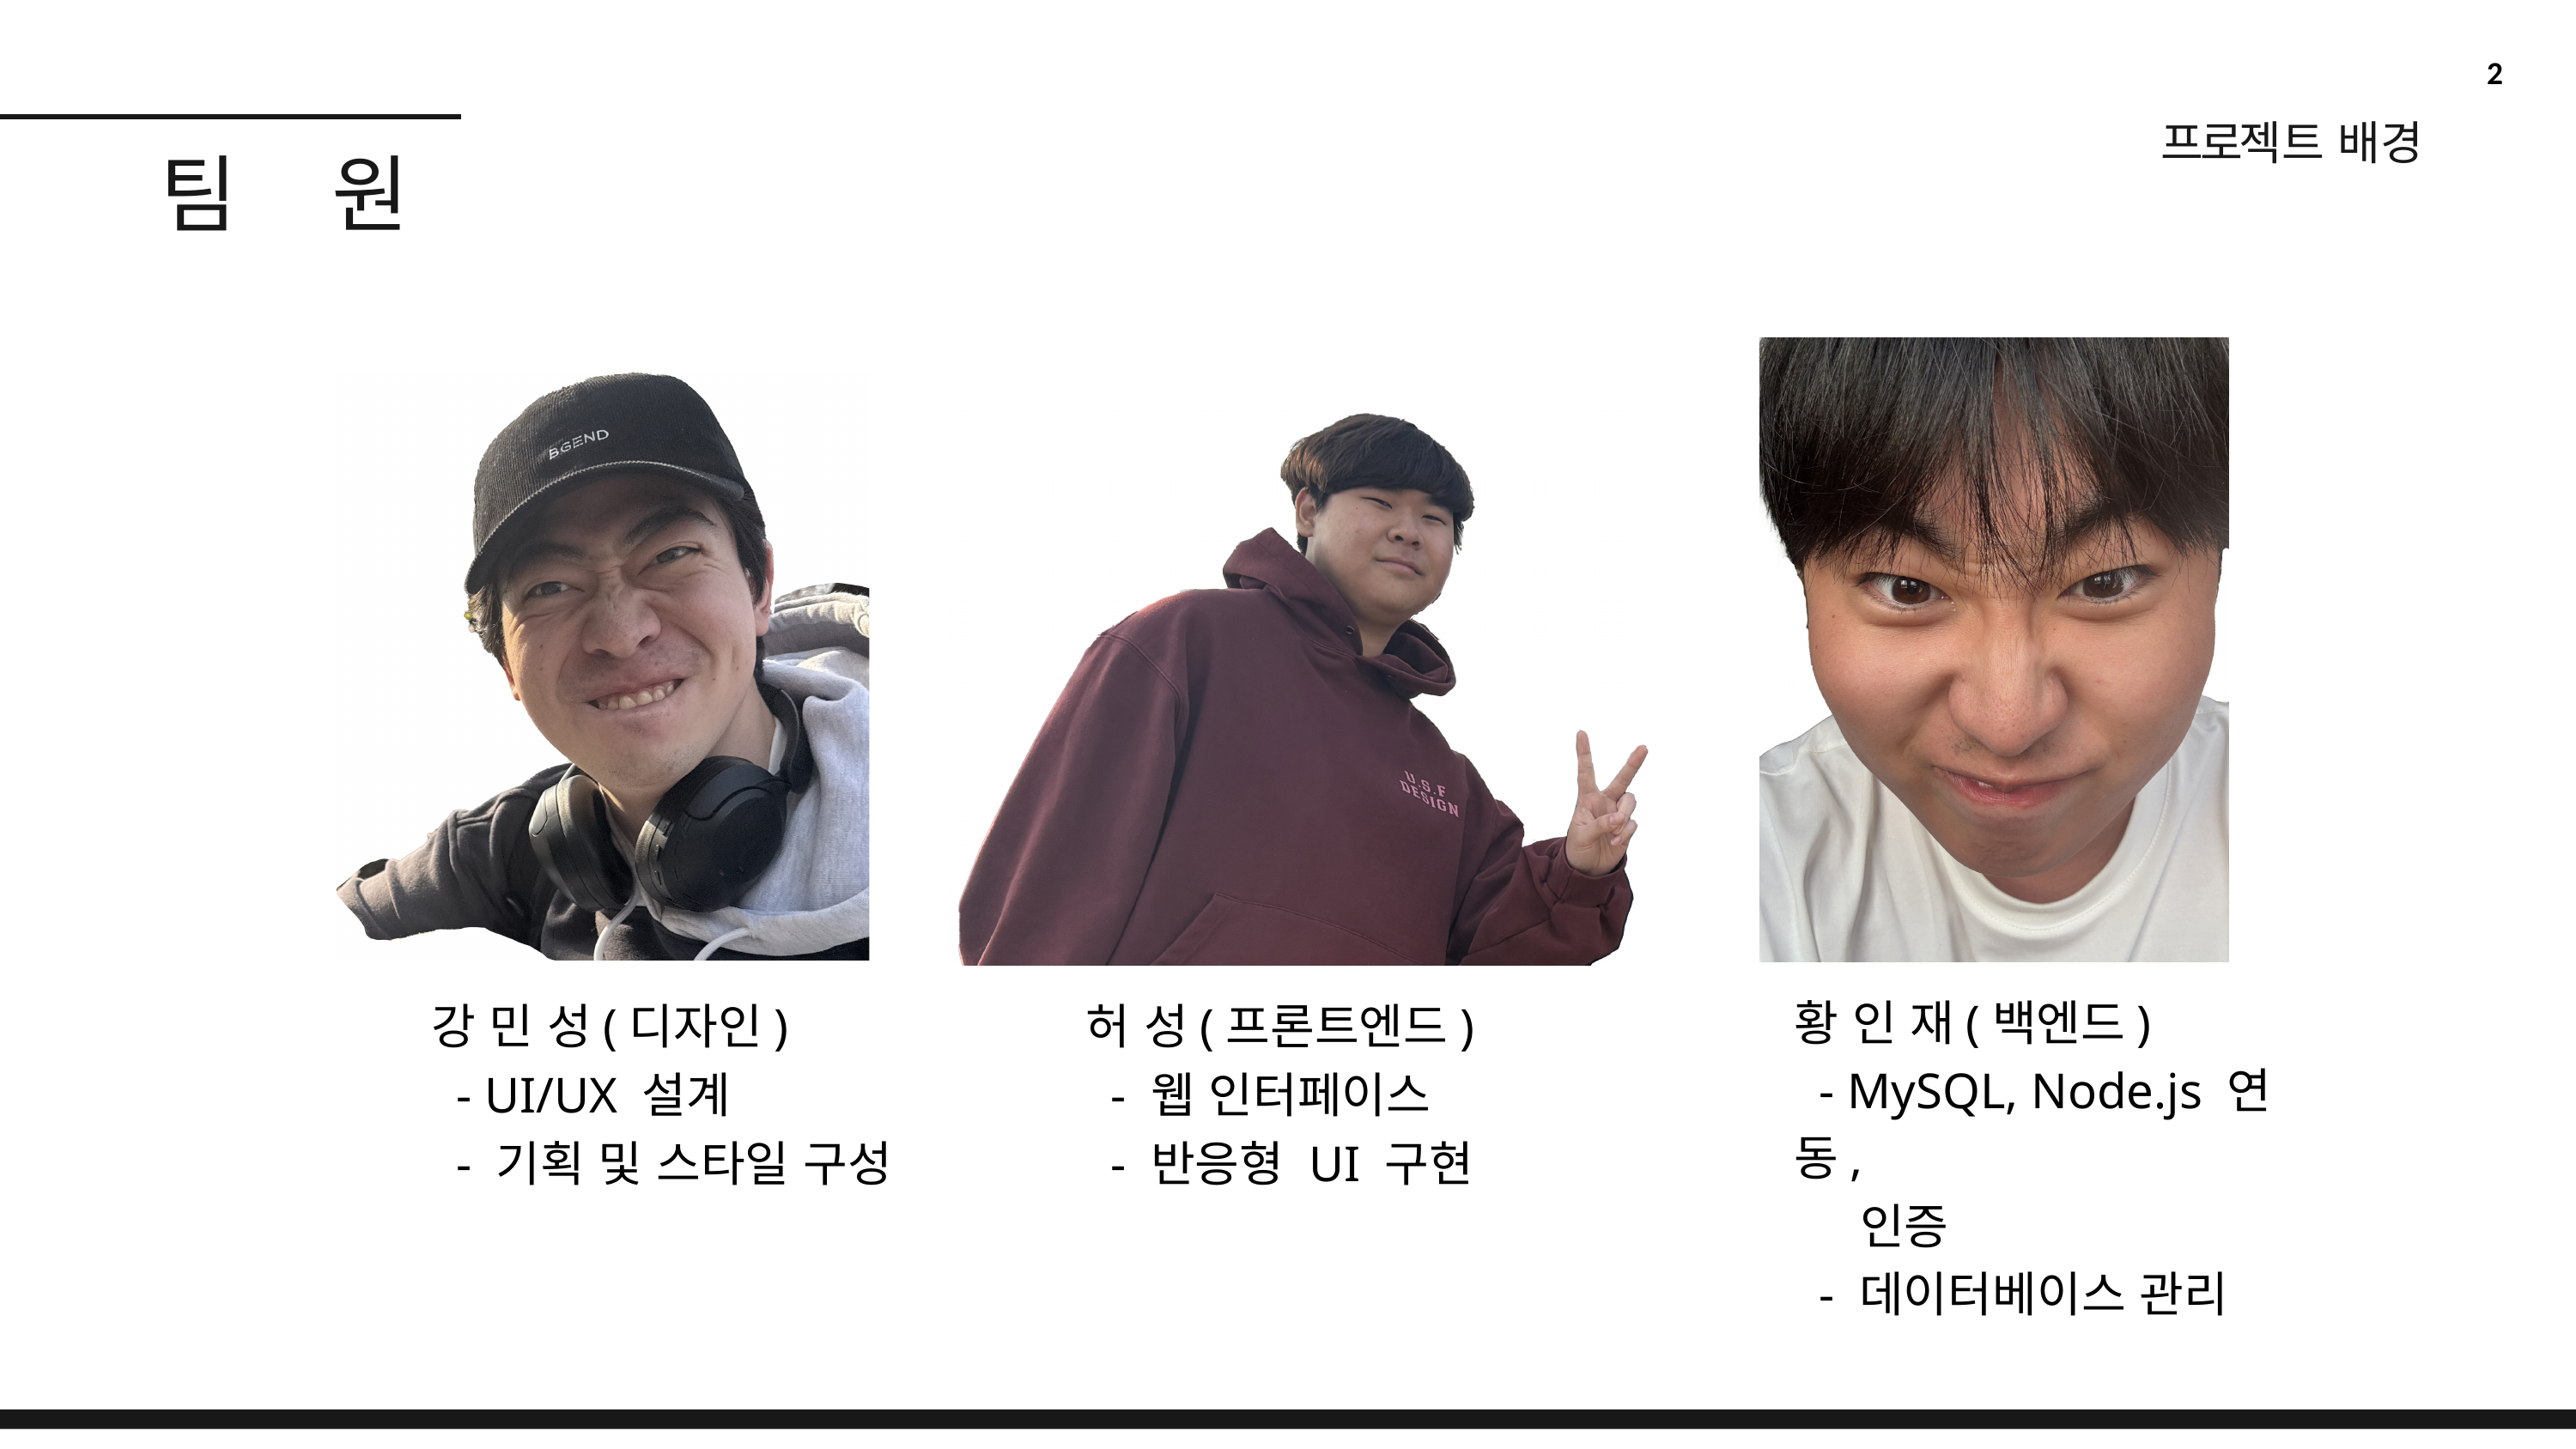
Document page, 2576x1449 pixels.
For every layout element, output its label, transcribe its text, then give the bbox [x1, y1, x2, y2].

title 팀 원 [158, 139, 469, 384]
text_box 프로젝트 배경 [2159, 112, 2433, 170]
picture [335, 371, 870, 961]
text_box 황 인 재(백엔드) - MySQL, Node.js 연동, 인증 - 데이터베이스 관리 [1792, 981, 2337, 1391]
slide_number 2 [1911, 52, 2503, 92]
text_box 허 성(프론트엔드) - 웹 인터페이스 - 반응형 UI 구현 [1084, 985, 1629, 1259]
text_box 강 민 성(디자인) - UI/UX 설계 - 기획 및 스타일 구성 [428, 985, 974, 1259]
picture [1759, 337, 2229, 963]
picture [947, 390, 1663, 966]
